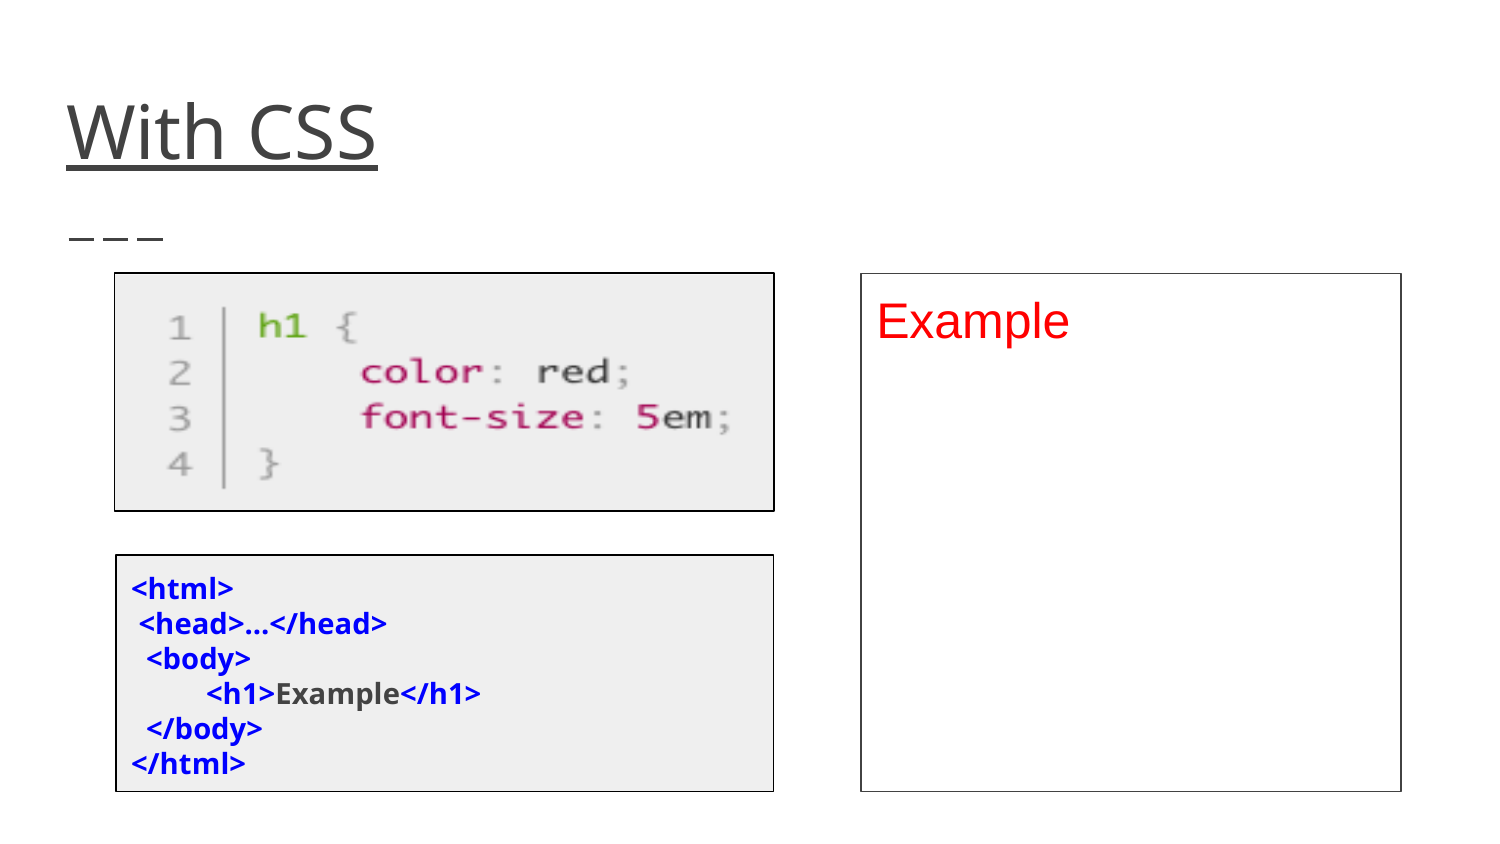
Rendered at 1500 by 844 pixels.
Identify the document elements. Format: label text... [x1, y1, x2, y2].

text_box [861, 273, 1402, 792]
title With CSS [51, 89, 708, 190]
picture [115, 273, 774, 511]
text_box Example [861, 273, 1271, 511]
text_box <html> <head>...</head> <body> <h1>Example</h1> </body> </html> [115, 555, 774, 792]
